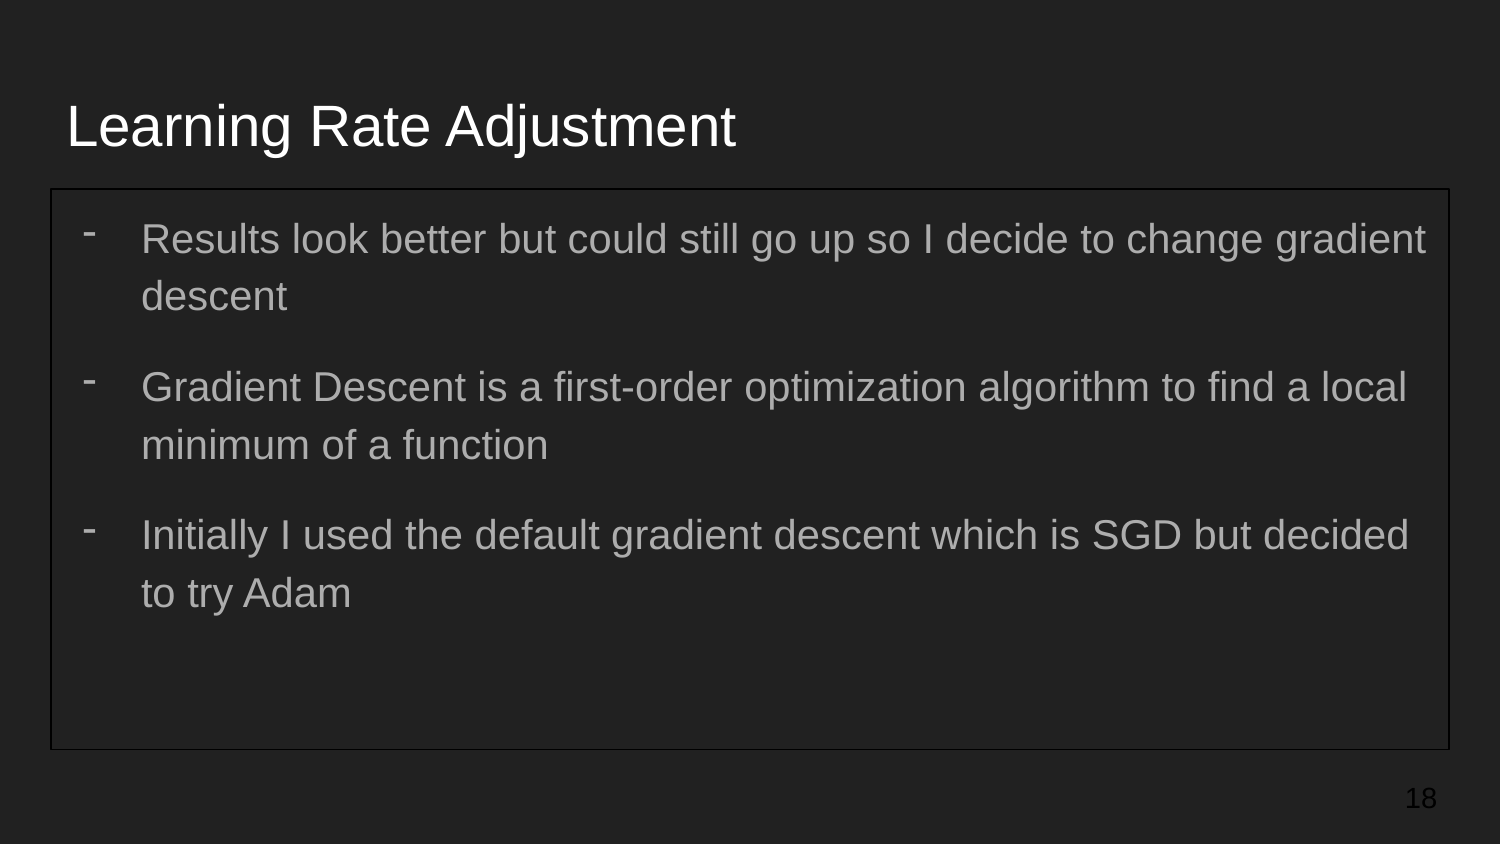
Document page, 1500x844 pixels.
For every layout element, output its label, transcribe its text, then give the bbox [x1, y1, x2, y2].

title Learning Rate Adjustment [51, 72, 1449, 167]
list Results look better but could still go up so I decide to change gradient descent Gradient Descent is a first-order optimization algorithm to find a local minimum of a function Initially I used the default gradient descent which is SGD but decided to try Adam [50, 188, 1450, 750]
slide_number ‹#› [1389, 764, 1480, 830]
